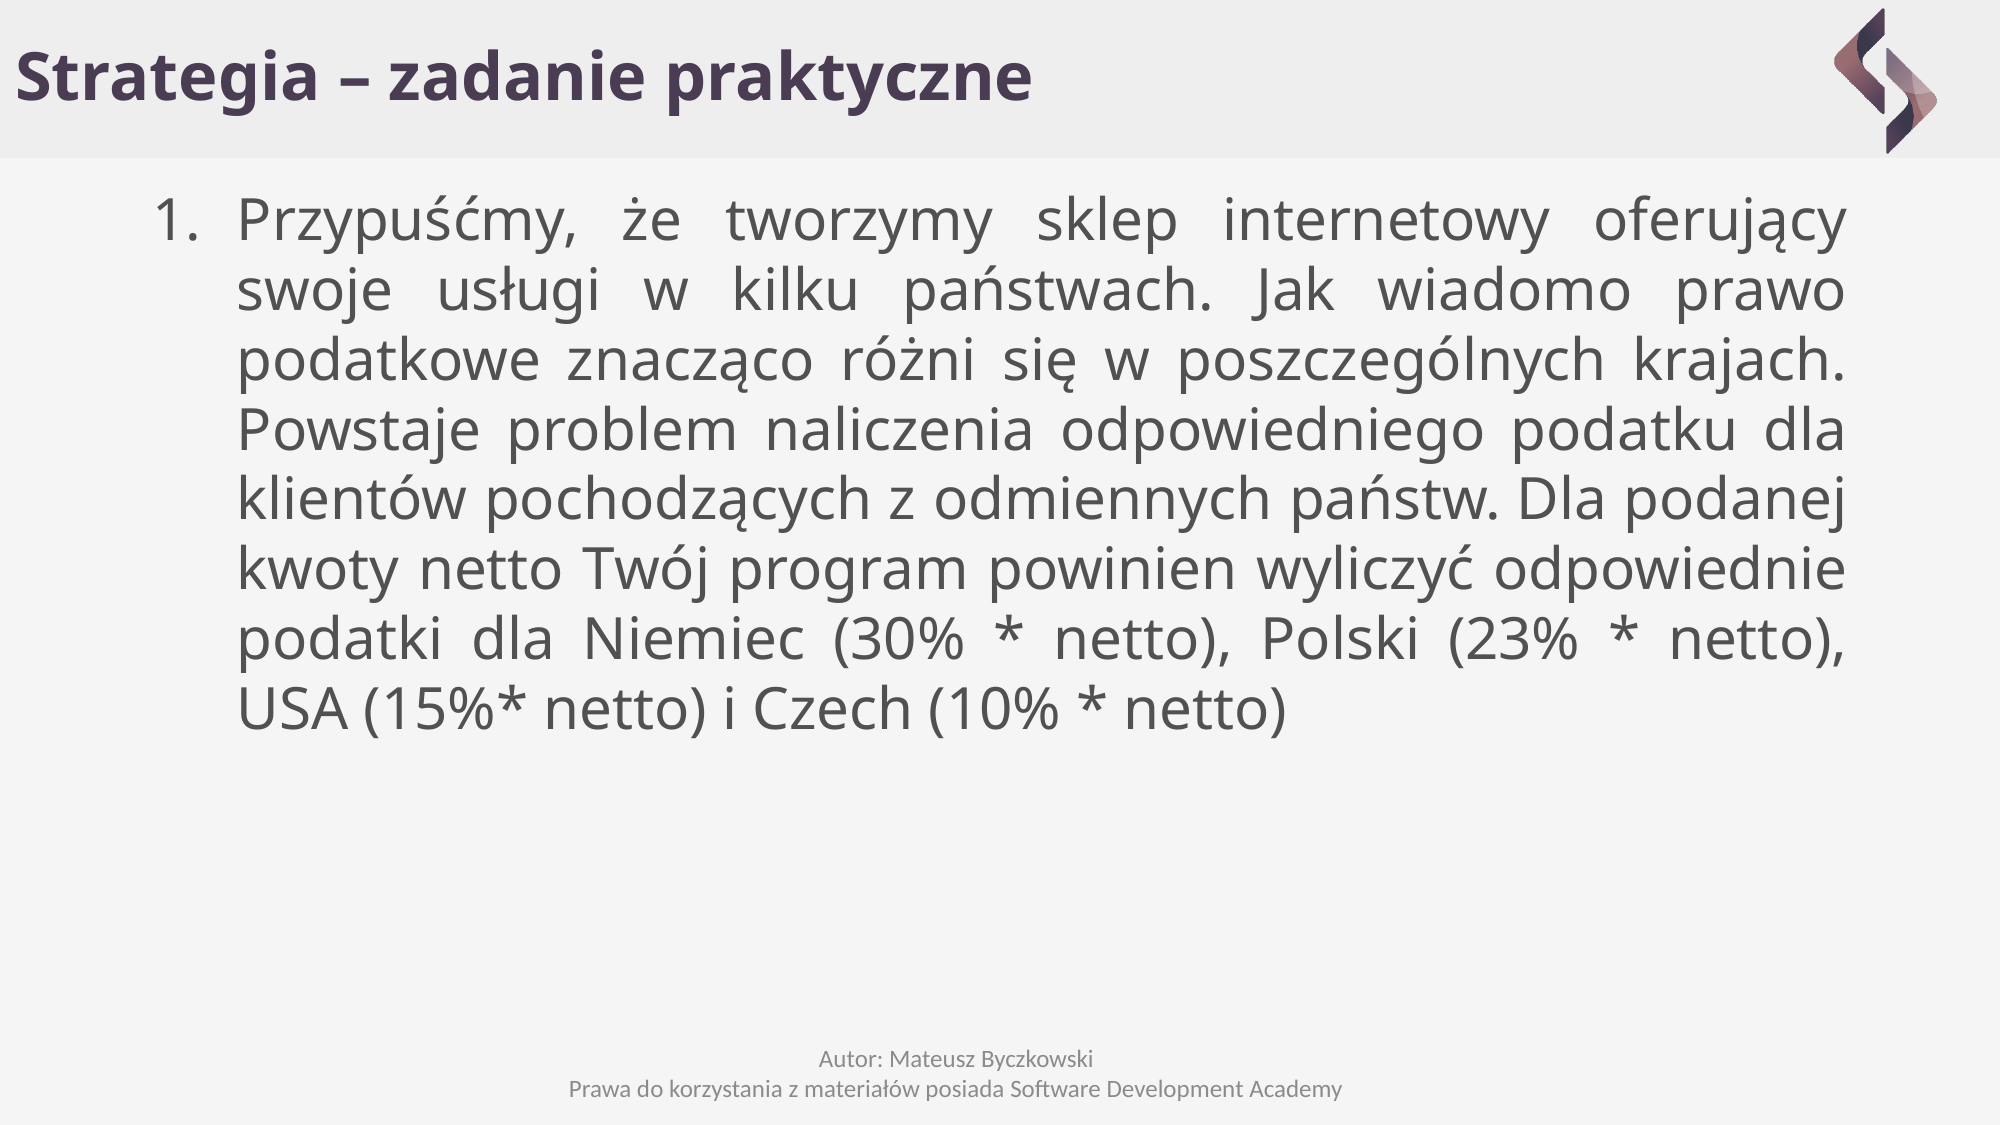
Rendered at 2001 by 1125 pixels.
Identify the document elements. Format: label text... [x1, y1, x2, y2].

list Przypuśćmy, że tworzymy sklep internetowy oferujący swoje usługi w kilku państwach. Jak wiadomo prawo podatkowe znacząco różni się w poszczególnych krajach. Powstaje problem naliczenia odpowiedniego podatku dla klientów pochodzących z odmiennych państw. Dla podanej kwoty netto Twój program powinien wyliczyć odpowiednie podatki dla Niemiec (30% * netto), Polski (23% * netto), USA (15%* netto) i Czech (10% * netto) [137, 174, 1863, 1030]
footer Autor: Mateusz Byczkowski Prawa do korzystania z materiałów posiada Software Development Academy [486, 1042, 1427, 1103]
picture [1787, 0, 2001, 166]
title Strategia – zadanie praktyczne [0, 0, 1788, 158]
